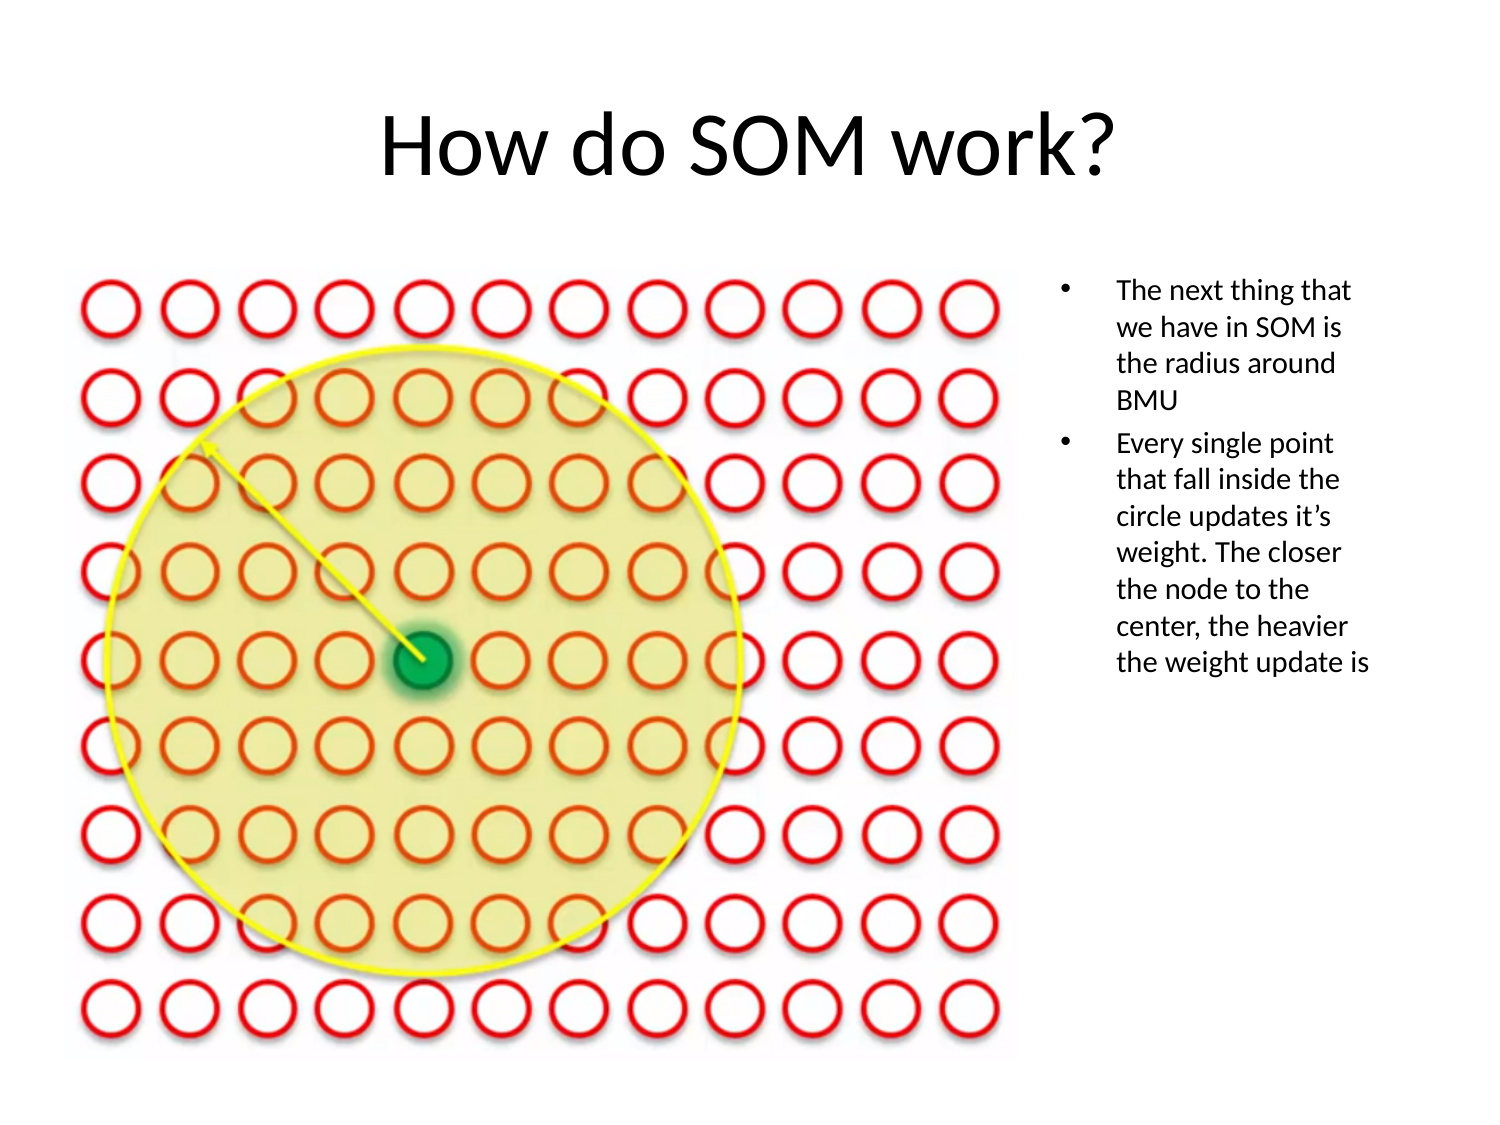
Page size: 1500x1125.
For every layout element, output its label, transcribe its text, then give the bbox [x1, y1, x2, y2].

picture [64, 266, 1018, 1061]
list The next thing that we have in SOM is the radius around BMU Every single point that fall inside the circle updates it’s weight. The closer the node to the center, the heavier the weight update is [1045, 262, 1400, 693]
title How do SOM work? [75, 45, 1425, 233]
